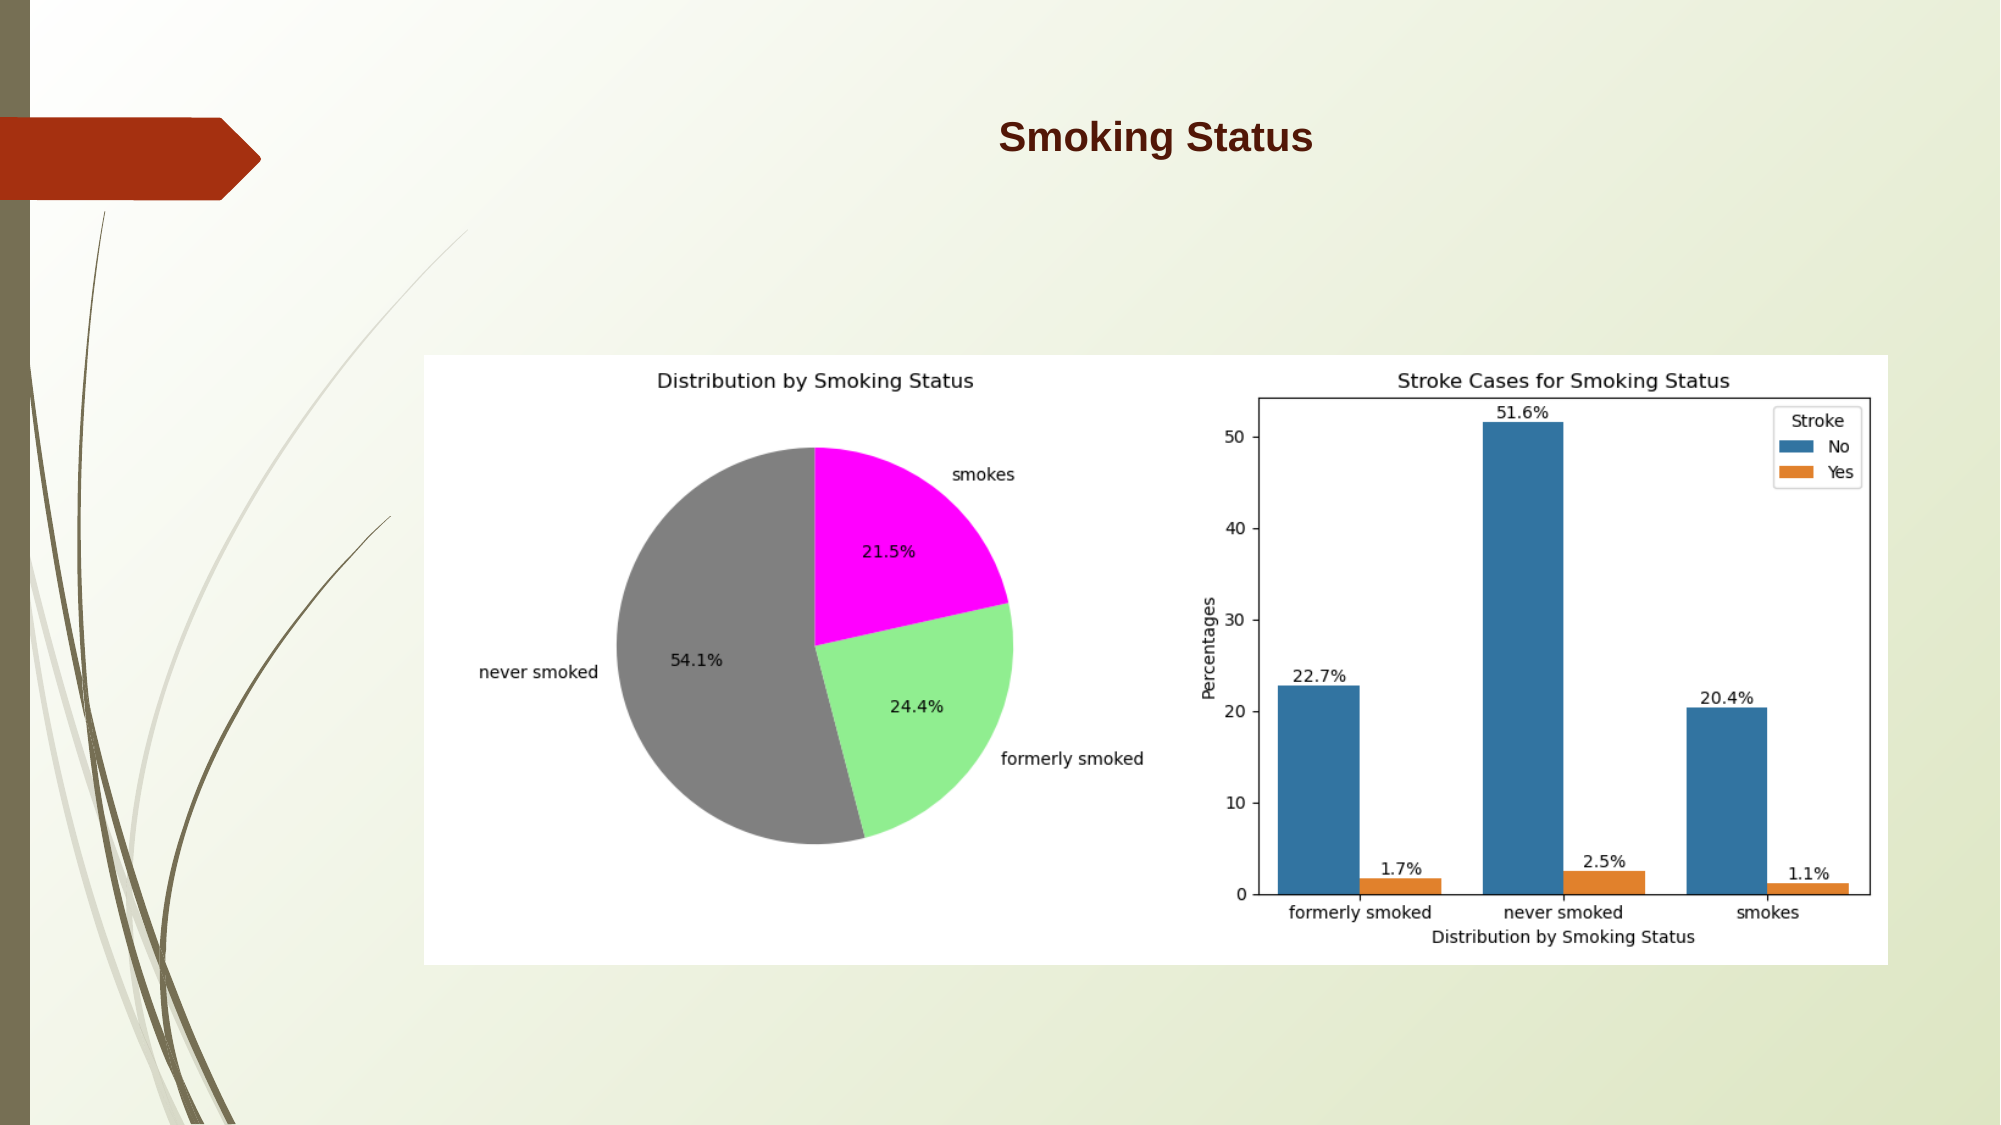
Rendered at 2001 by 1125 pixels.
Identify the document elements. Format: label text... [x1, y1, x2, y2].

title Smoking Status [425, 102, 1888, 313]
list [424, 354, 1888, 965]
